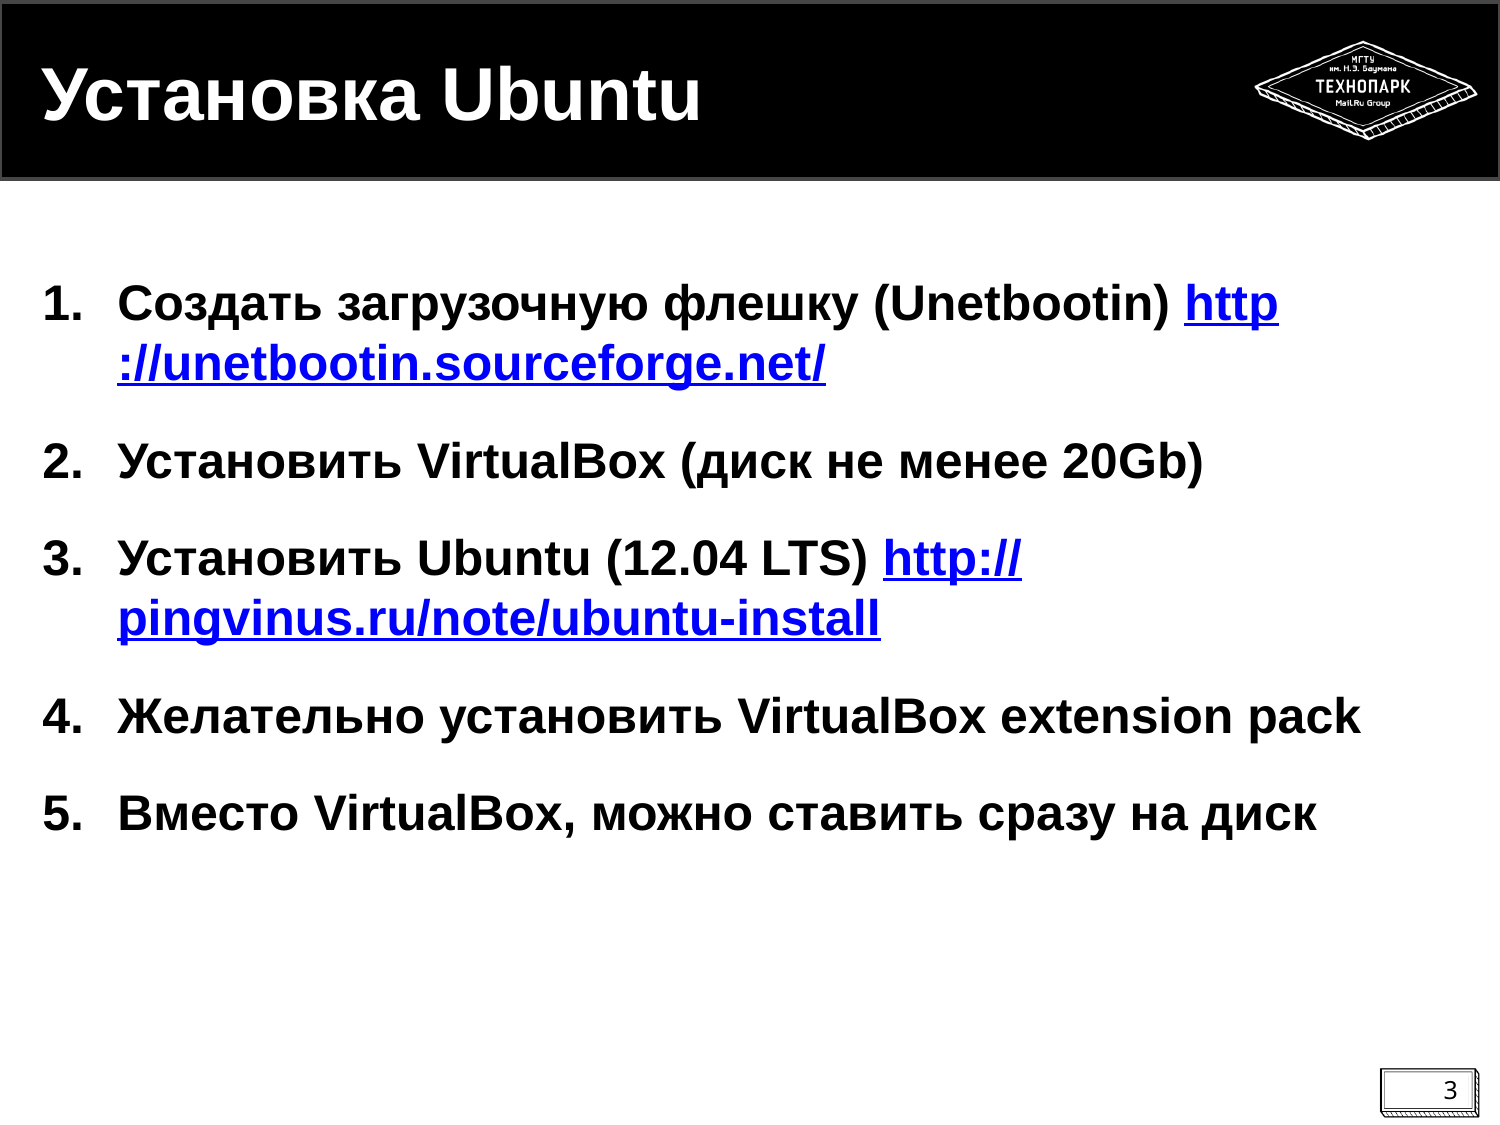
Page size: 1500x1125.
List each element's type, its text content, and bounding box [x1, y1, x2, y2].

slide_number 3 [1130, 1069, 1473, 1114]
title Установка Ubuntu [26, 15, 1250, 166]
picture [1250, 19, 1492, 162]
picture [1366, 1060, 1495, 1125]
text_box Создать загрузочную флешку (Unetbootin) http://unetbootin.sourceforge.net/ Установить VirtualBox (диск не менее 20Gb) Установить Ubuntu (12.04 LTS) http://pingvinus.ru/note/ubuntu-install Желательно установить VirtualBox extension pack Вместо VirtualBox, можно ставить сразу на диск [27, 263, 1439, 1050]
